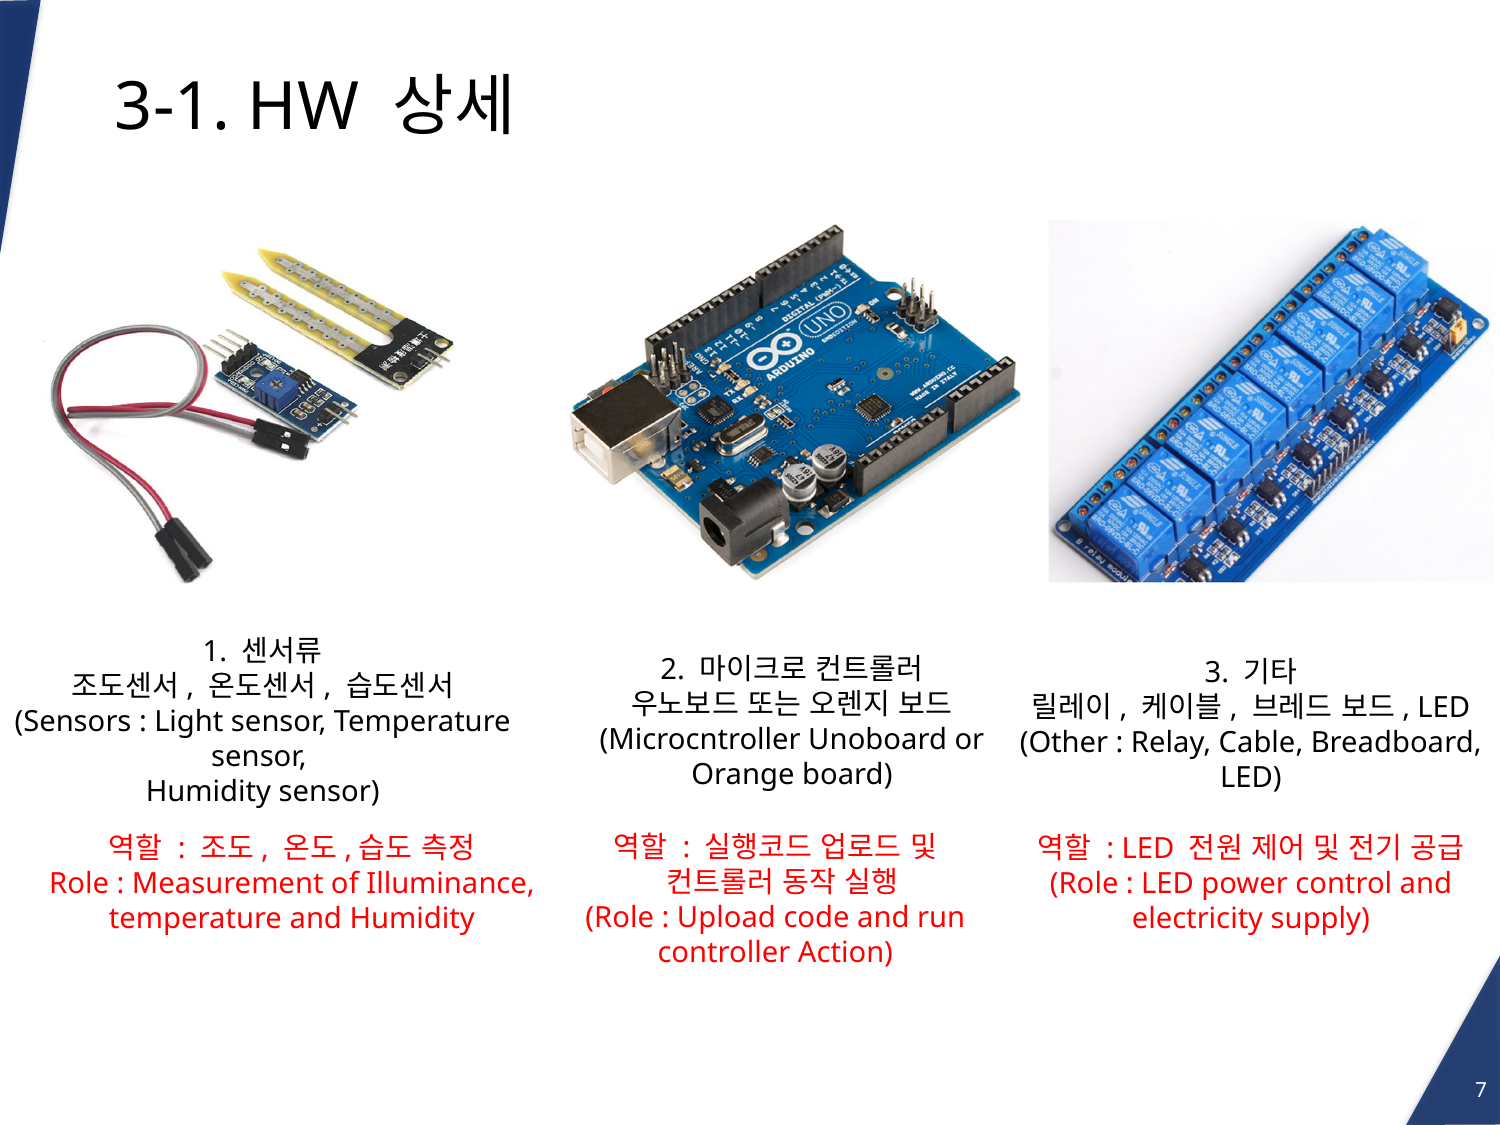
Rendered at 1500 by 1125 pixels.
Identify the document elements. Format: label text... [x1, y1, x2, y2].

text_box 역할 : 실행코드 업로드 및 컨트롤러 동작 실행 (Role : Upload code and run controller Action) [531, 821, 1019, 976]
text_box 3. 기타 릴레이, 케이블, 브레드 보드, LED (Other : Relay, Cable, Breadboard, LED) [983, 646, 1500, 801]
picture [23, 234, 461, 586]
picture [552, 215, 1026, 588]
title 3-1. HW 상세 [99, 54, 1479, 164]
text_box 역할 : 조도, 온도,습도 측정 Role : Measurement of Illuminance, temperature and Humidity [0, 822, 531, 942]
text_box 역할 : LED 전원 제어 및 전기 공급 (Role : LED power control and electricity supply) [992, 821, 1500, 942]
text_box 2. 마이크로 컨트롤러 우노보드 또는 오렌지 보드 (Microcntroller Unoboard or Orange board) [535, 642, 1048, 798]
text_box 1. 센서류 조도센서, 온도센서, 습도센서 (Sensors : Light sensor, Temperature sensor, Humidity sensor) [0, 625, 532, 815]
slide_number 7 [1417, 1061, 1500, 1122]
picture [1047, 219, 1494, 584]
